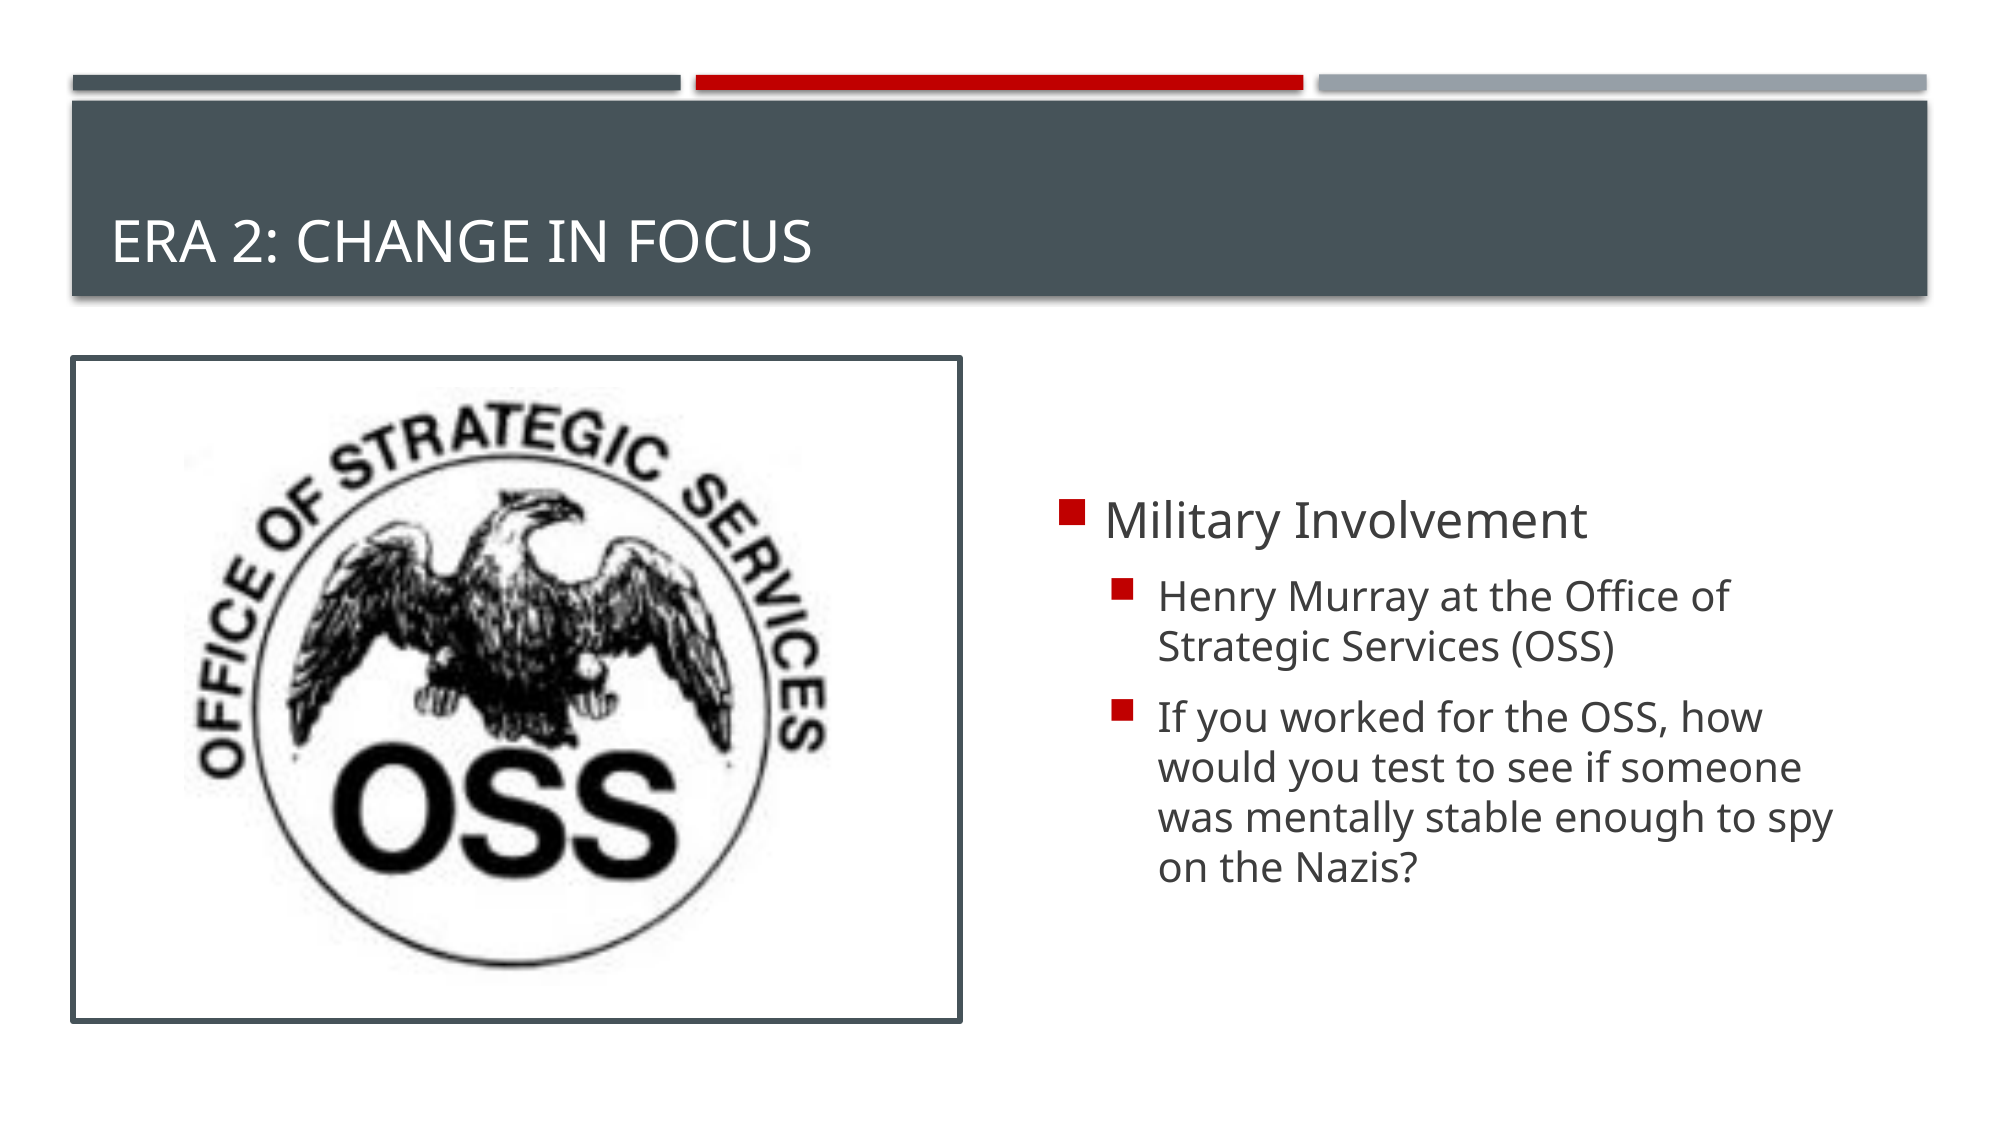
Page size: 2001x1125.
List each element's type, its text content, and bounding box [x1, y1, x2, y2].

text_box [71, 356, 962, 1023]
picture [183, 386, 847, 987]
title Era 2: Change in Focus [95, 115, 1905, 282]
list Military Involvement Henry Murray at the Office of Strategic Services (OSS) If you worked for the OSS, how would you test to see if someone was mentally stable enough to spy on the Nazis? [1039, 357, 1905, 1022]
